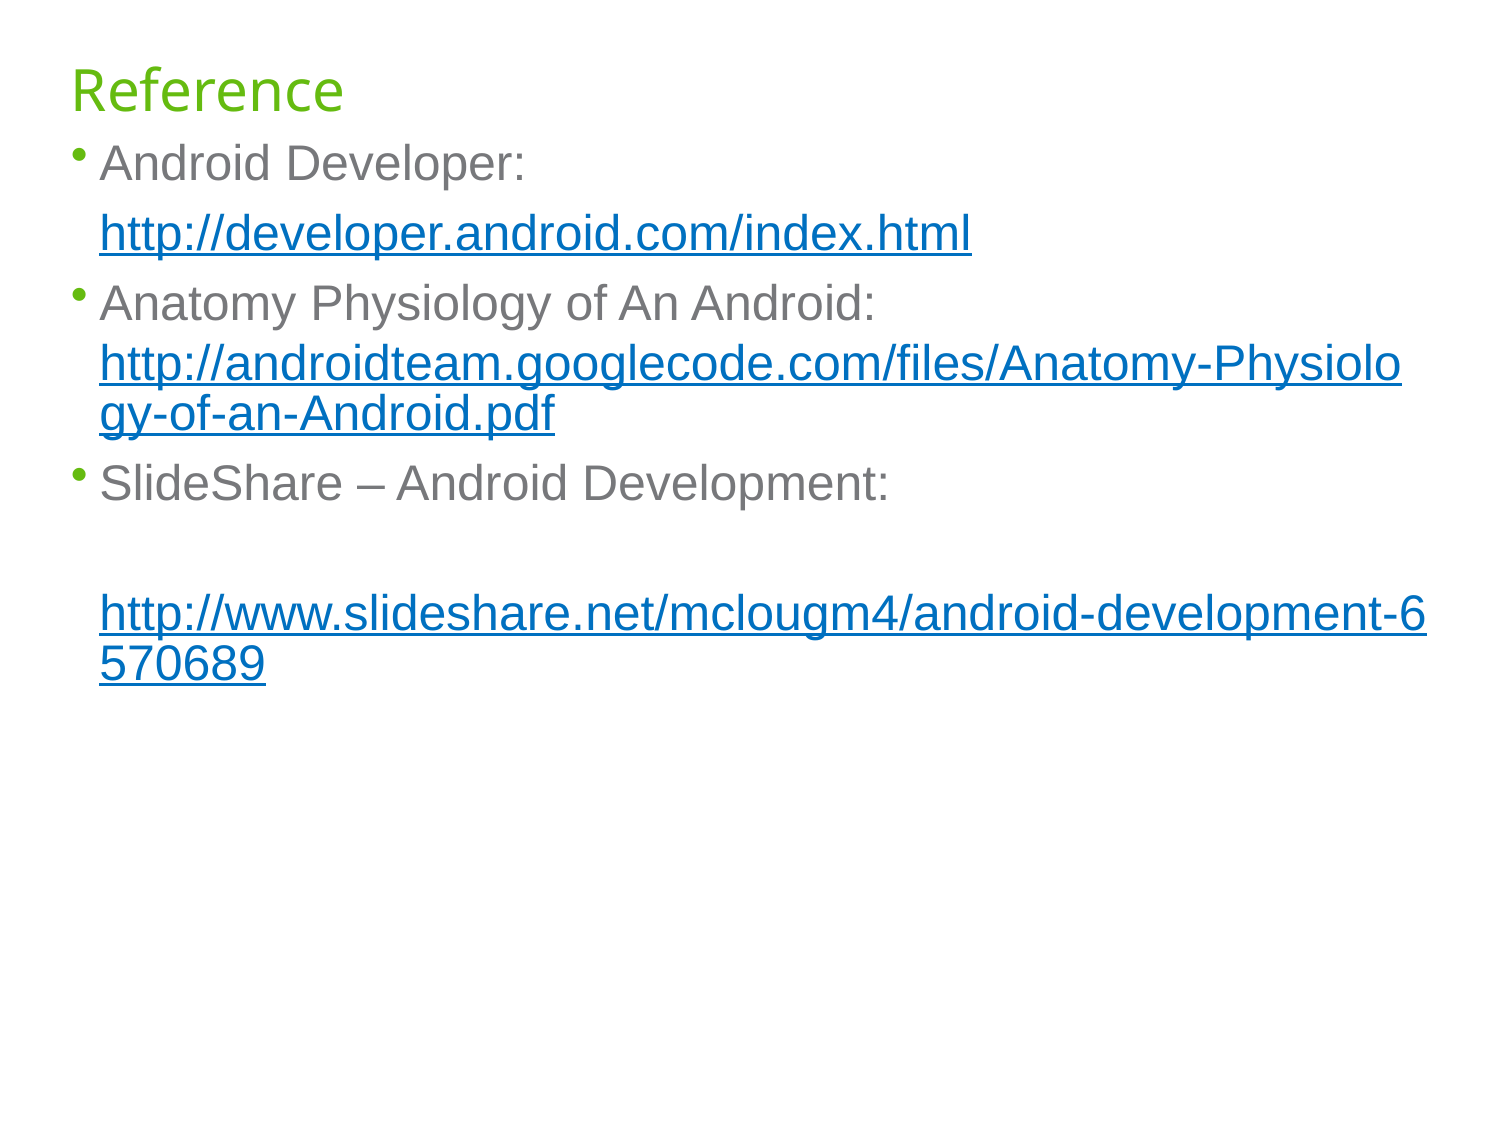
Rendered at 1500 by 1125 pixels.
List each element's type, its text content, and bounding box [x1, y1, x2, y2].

list Android Developer: http://developer.android.com/index.html Anatomy Physiology of An Android: http://androidteam.googlecode.com/files/Anatomy-Physiology-of-an-Android.pdf SlideShare – Android Development: http://www.slideshare.net/mclougm4/android-development-6570689 [70, 130, 1430, 1012]
title Reference [70, 52, 1430, 130]
